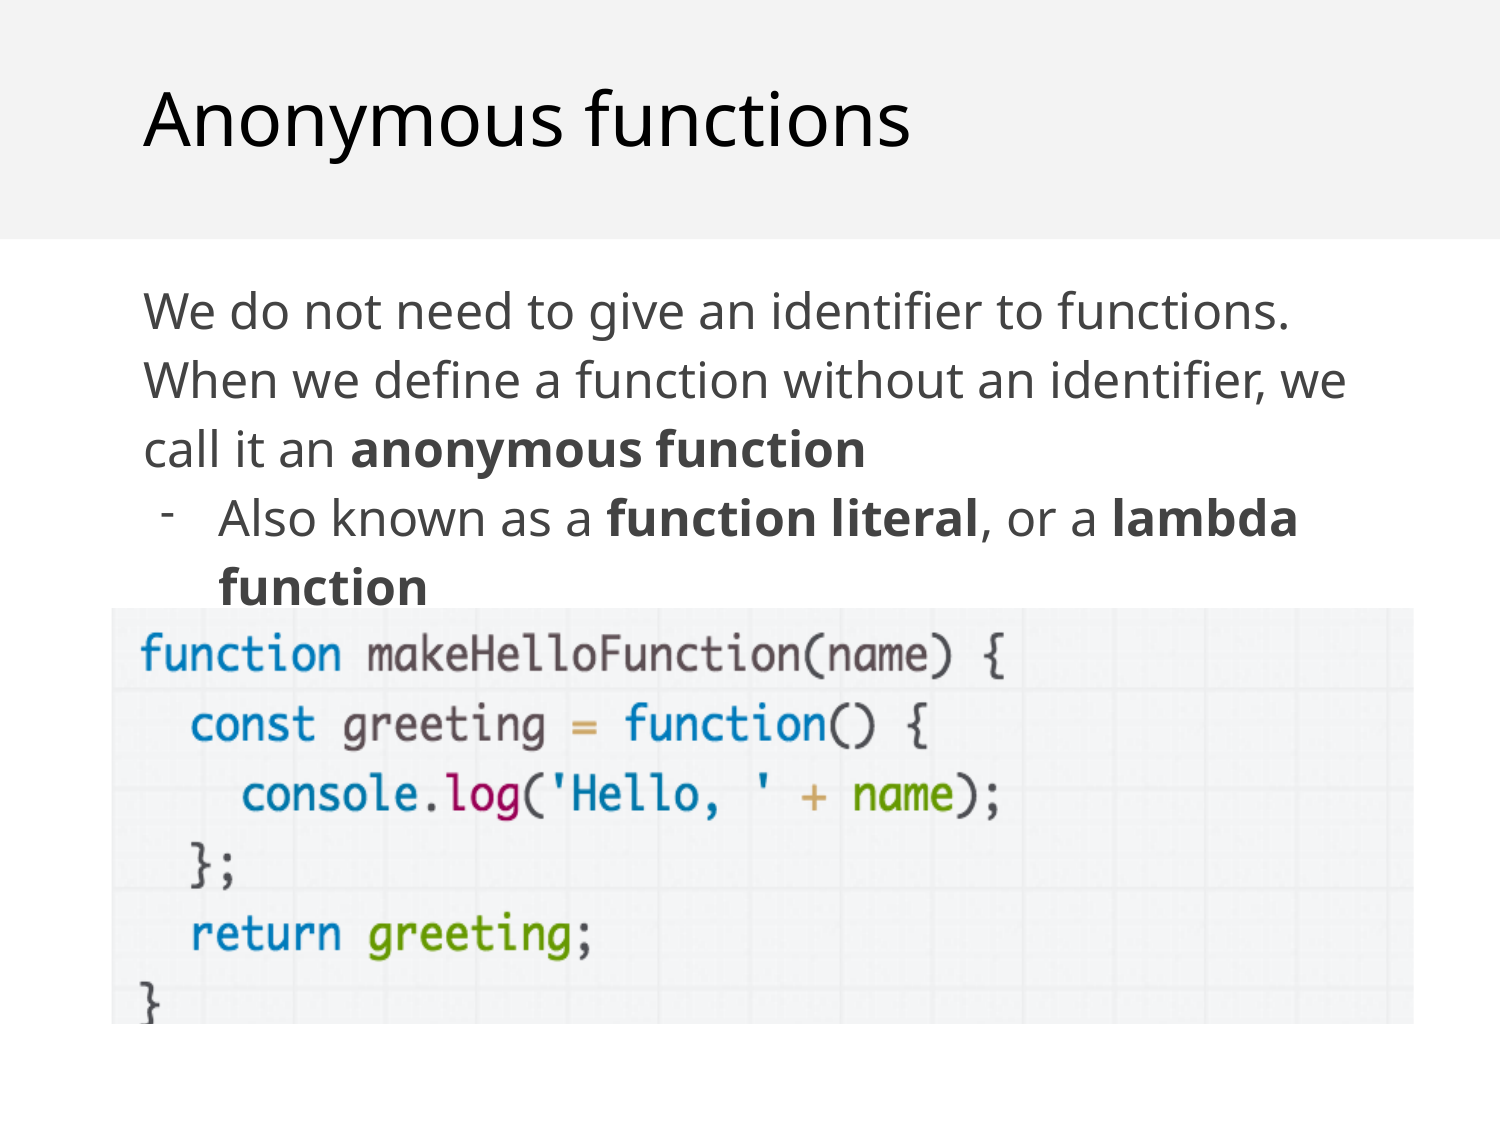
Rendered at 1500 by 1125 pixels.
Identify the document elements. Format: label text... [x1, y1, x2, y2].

picture [111, 608, 1414, 1024]
text_box We do not need to give an identifier to functions. When we define a function without an identifier, we call it an anonymous function Also known as a function literal, or a lambda function [128, 255, 1372, 607]
text_box Anonymous functions [128, 56, 1372, 183]
